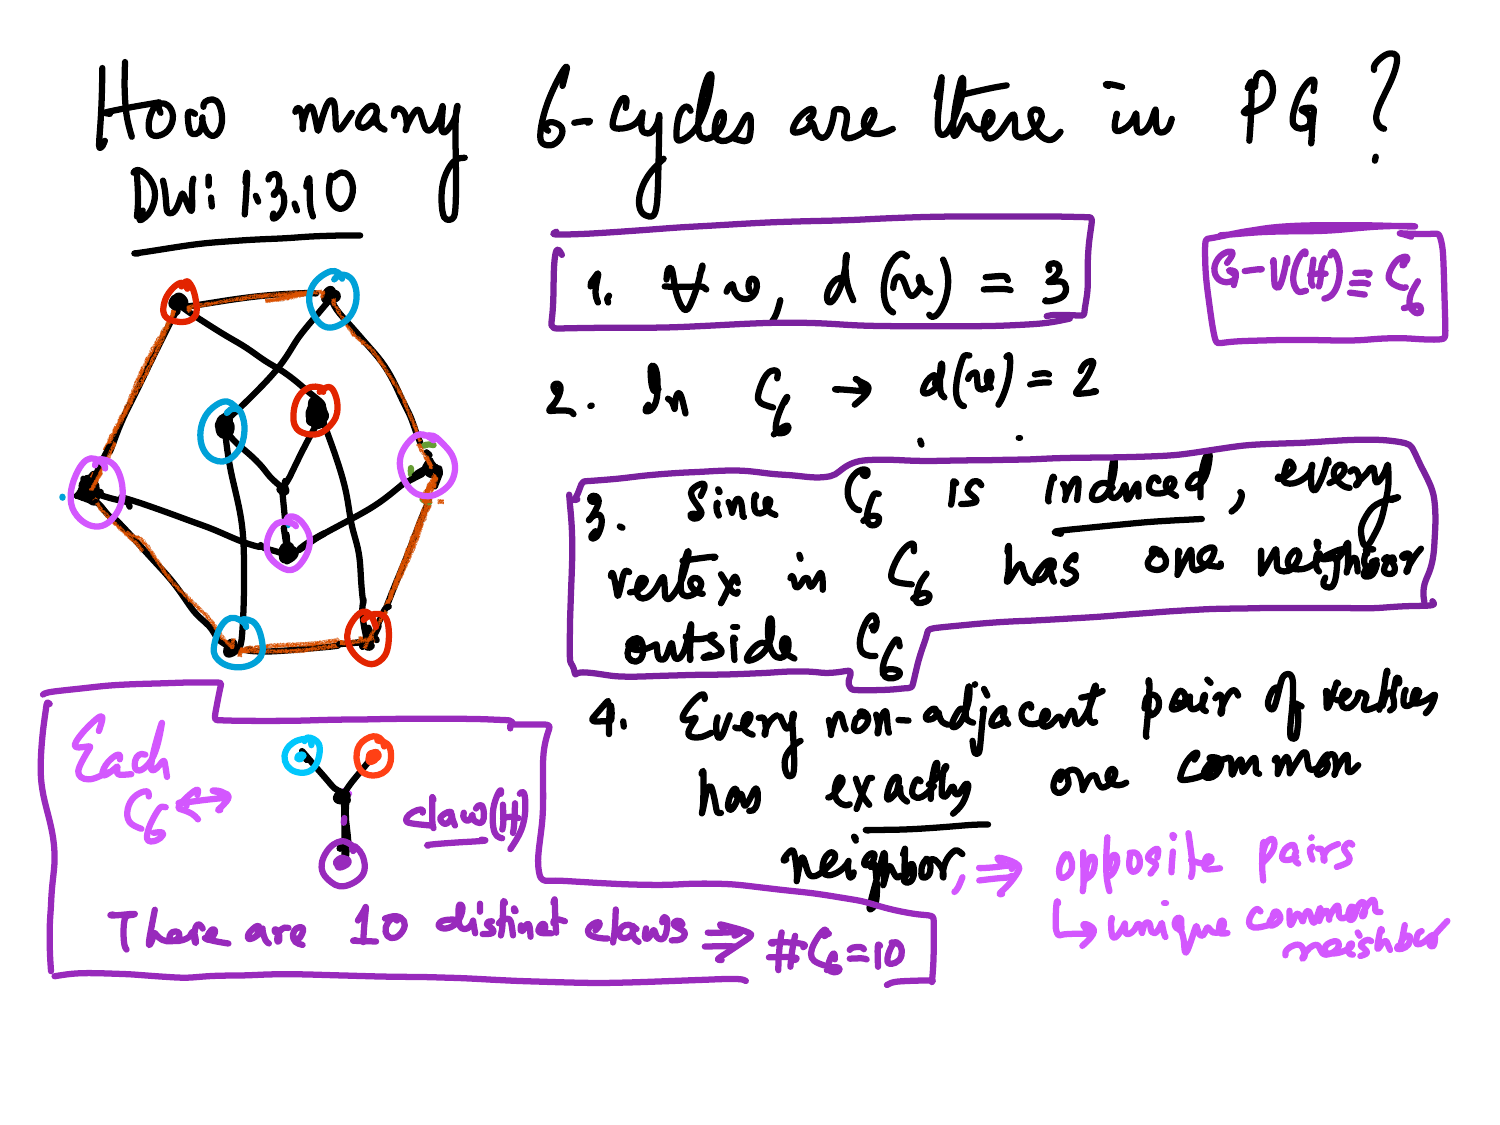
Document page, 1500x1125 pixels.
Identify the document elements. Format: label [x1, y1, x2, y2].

text_box [568, 439, 1436, 696]
text_box [551, 216, 1093, 329]
text_box [587, 670, 1448, 986]
text_box [40, 682, 935, 983]
text_box [98, 53, 1398, 254]
text_box [1204, 224, 1446, 344]
text_box [549, 354, 1097, 445]
text_box [62, 270, 456, 668]
